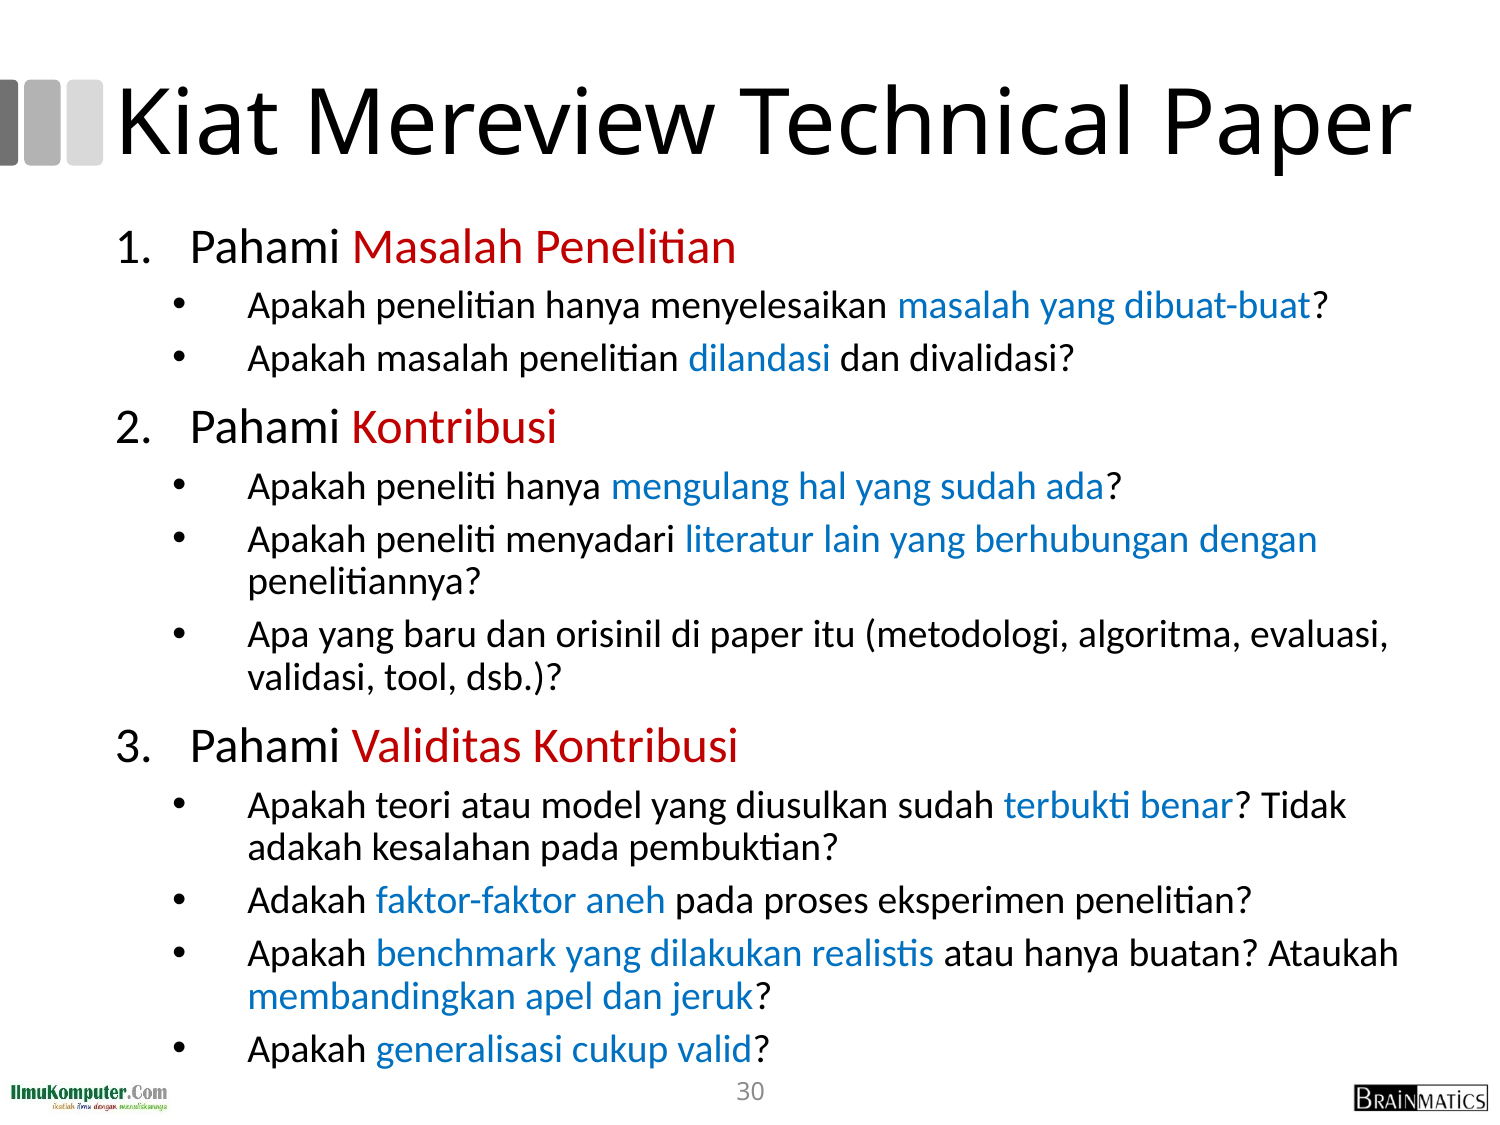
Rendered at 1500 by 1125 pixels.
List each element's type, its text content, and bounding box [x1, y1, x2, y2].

title Kiat Mereview Technical Paper [99, 62, 1500, 188]
picture [4, 1081, 173, 1115]
slide_number 30 [582, 1062, 920, 1123]
picture [1351, 1081, 1491, 1115]
list Pahami Masalah Penelitian Apakah penelitian hanya menyelesaikan masalah yang dibuat-buat? Apakah masalah penelitian dilandasi dan divalidasi? Pahami Kontribusi Apakah peneliti hanya mengulang hal yang sudah ada? Apakah peneliti menyadari literatur lain yang berhubungan dengan penelitiannya? Apa yang baru dan orisinil di paper itu (metodologi, algoritma, evaluasi, validasi, tool, dsb.)? Pahami Validitas Kontribusi Apakah teori atau model yang diusulkan sudah terbukti benar? Tidak adakah kesalahan pada pembuktian? Adakah faktor-faktor aneh pada proses eksperimen penelitian? Apakah benchmark yang dilakukan realistis atau hanya buatan? Ataukah membandingkan apel dan jeruk? Apakah generalisasi cukup valid? [99, 212, 1425, 1088]
